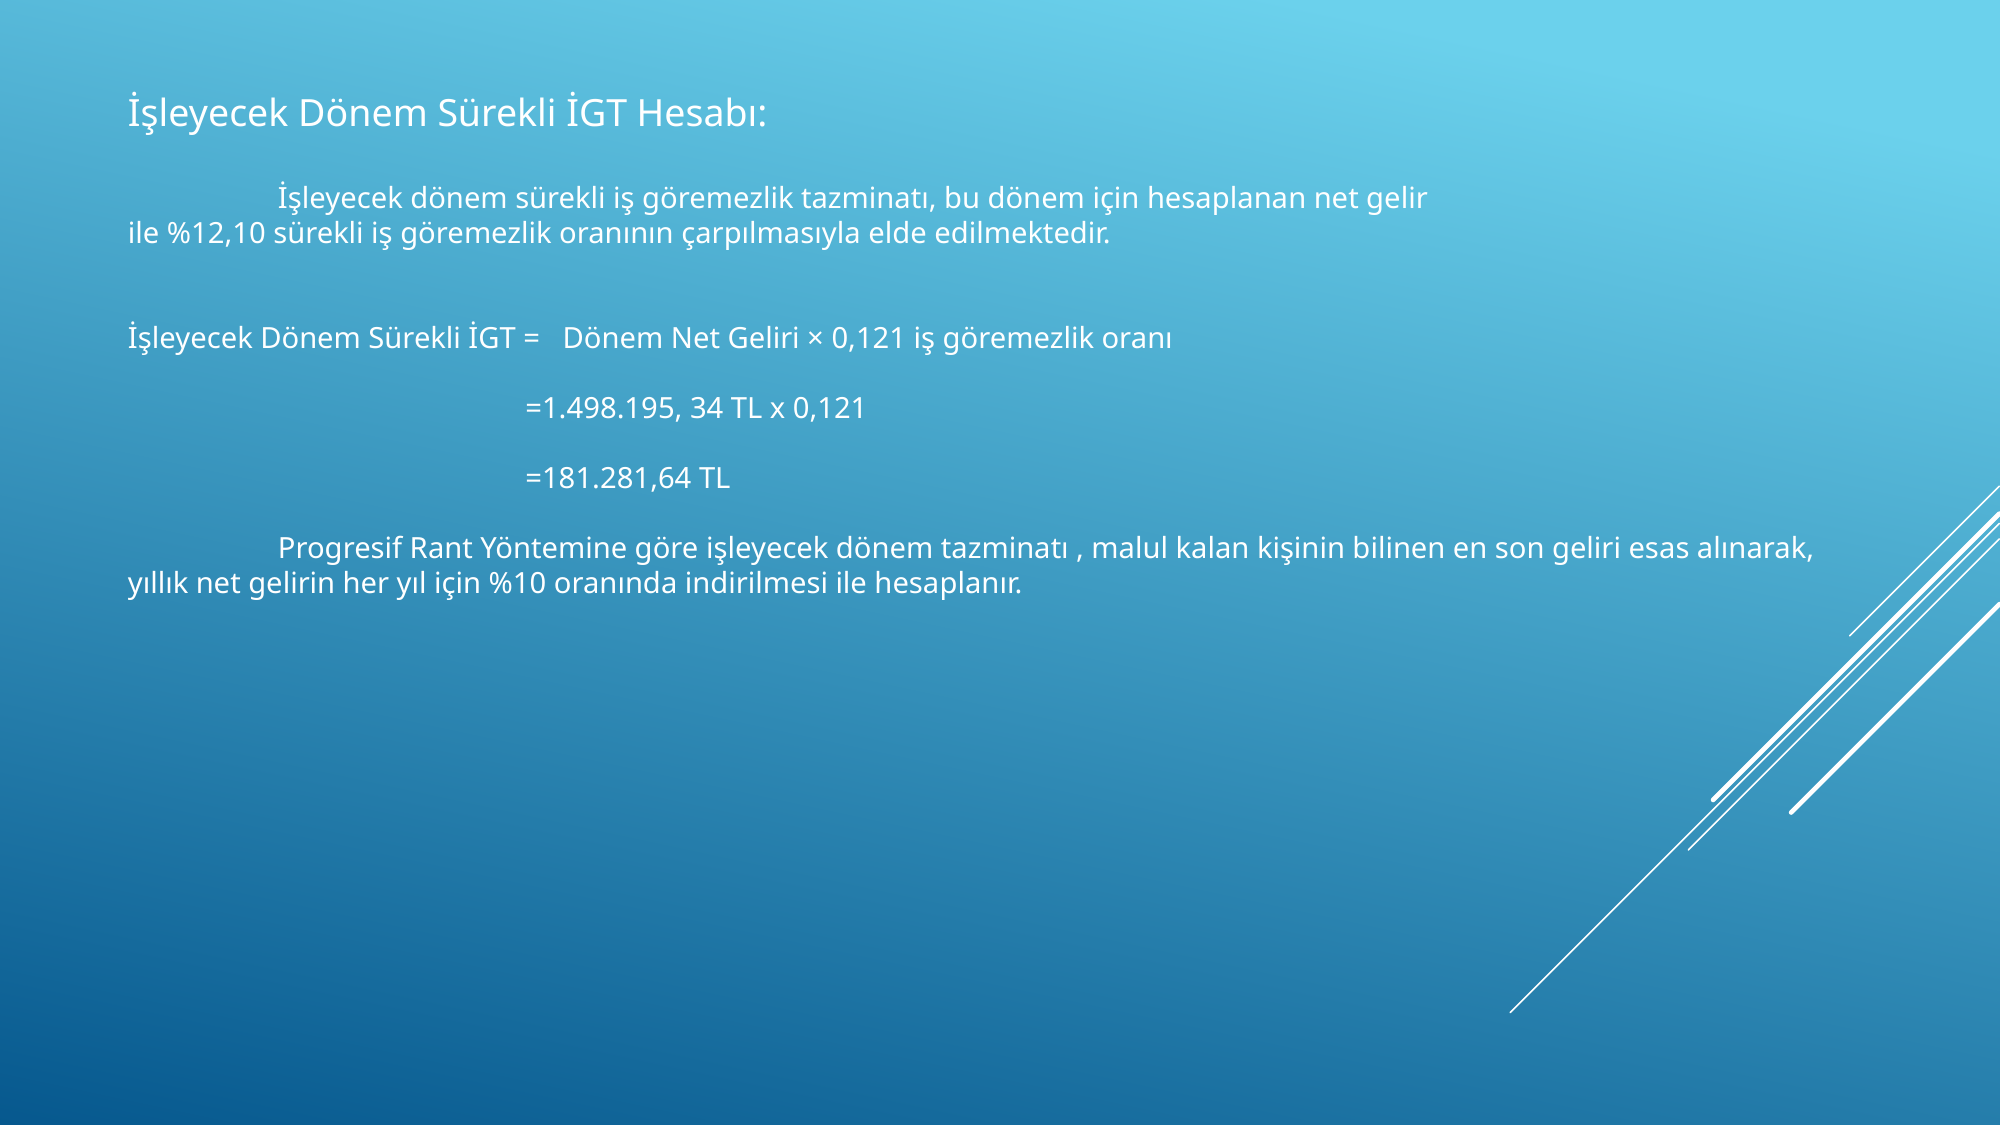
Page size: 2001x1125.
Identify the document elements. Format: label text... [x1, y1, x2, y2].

text_box İşleyecek Dönem Sürekli İGT Hesabı: İşleyecek dönem sürekli iş göremezlik tazminatı, bu dönem için hesaplanan net gelir ile %12,10 sürekli iş göremezlik oranının çarpılmasıyla elde edilmektedir. İşleyecek Dönem Sürekli İGT = Dönem Net Geliri × 0,121 iş göremezlik oranı =1.498.195, 34 TL x 0,121 =181.281,64 TL Progresif Rant Yöntemine göre işleyecek dönem tazminatı , malul kalan kişinin bilinen en son geliri esas alınarak, yıllık net gelirin her yıl için %10 oranında indirilmesi ile hesaplanır. [113, 82, 1834, 677]
